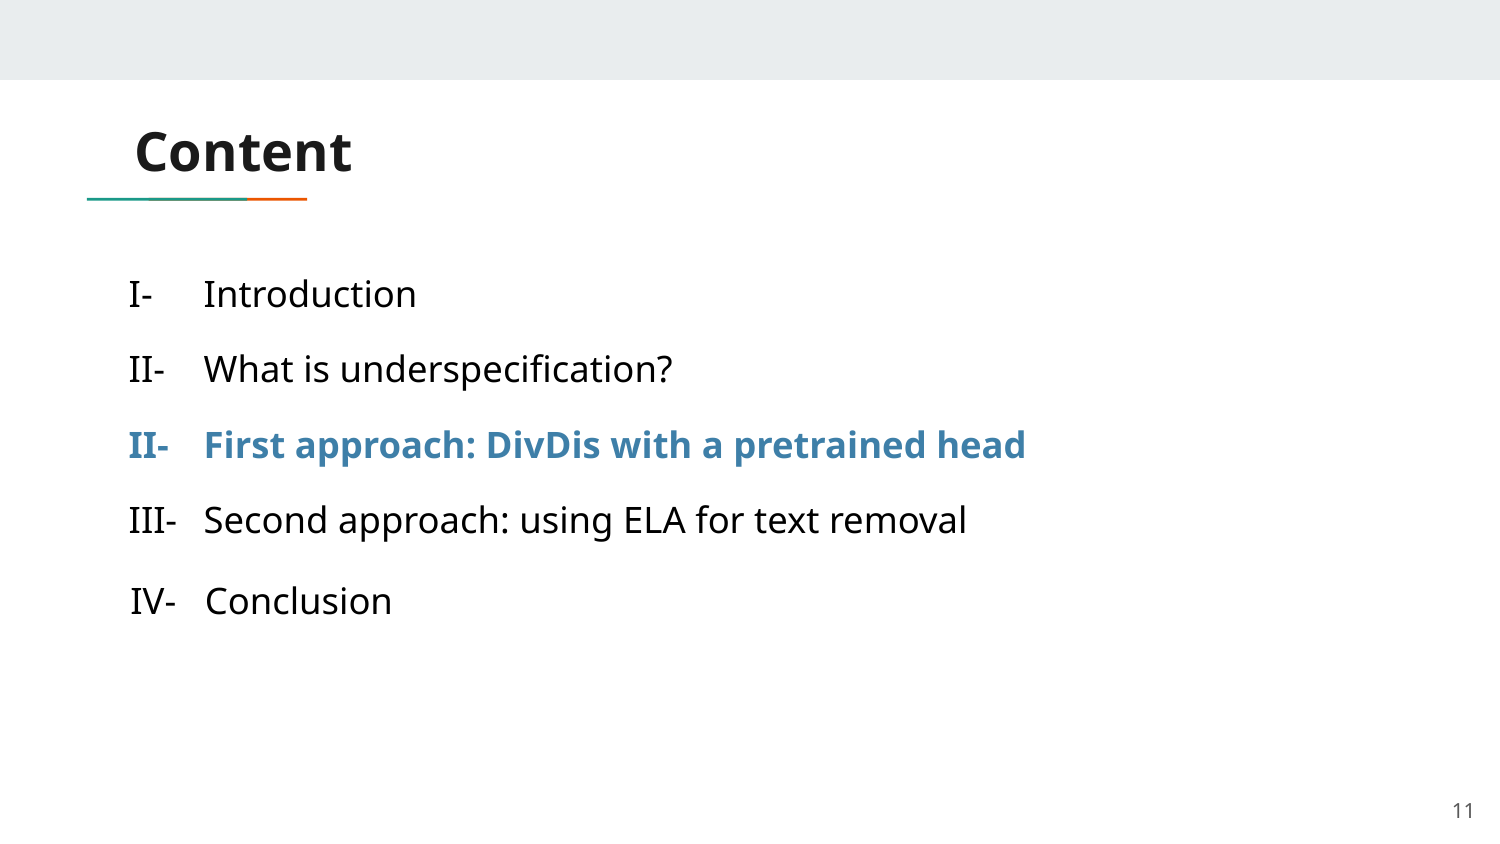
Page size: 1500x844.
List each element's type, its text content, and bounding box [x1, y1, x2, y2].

slide_number 11 [1400, 779, 1491, 844]
title Content [119, 102, 1381, 191]
list I- Introduction II- What is underspecification? II- First approach: DivDis with a pretrained head III- Second approach: using ELA for text removal IV- Conclusion [76, 249, 1400, 745]
